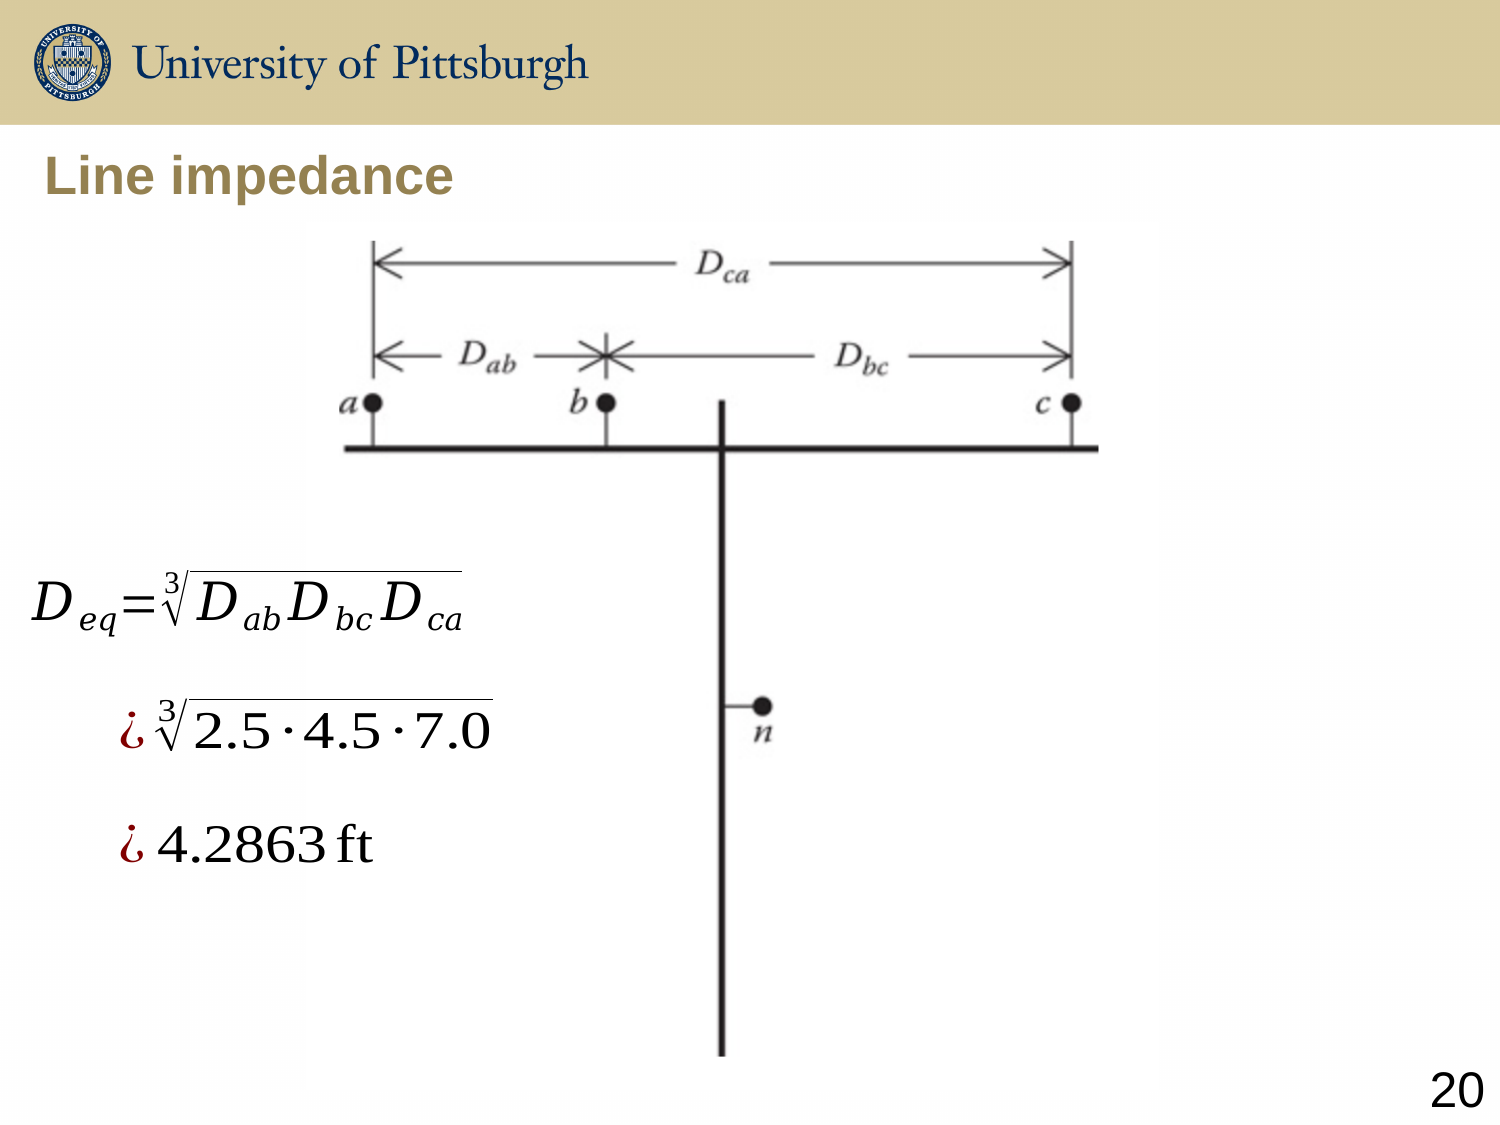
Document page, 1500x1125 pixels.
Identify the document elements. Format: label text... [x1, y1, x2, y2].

slide_number 20 [1362, 1050, 1500, 1125]
title Line impedance [29, 125, 1500, 221]
picture [0, 1, 1500, 1125]
